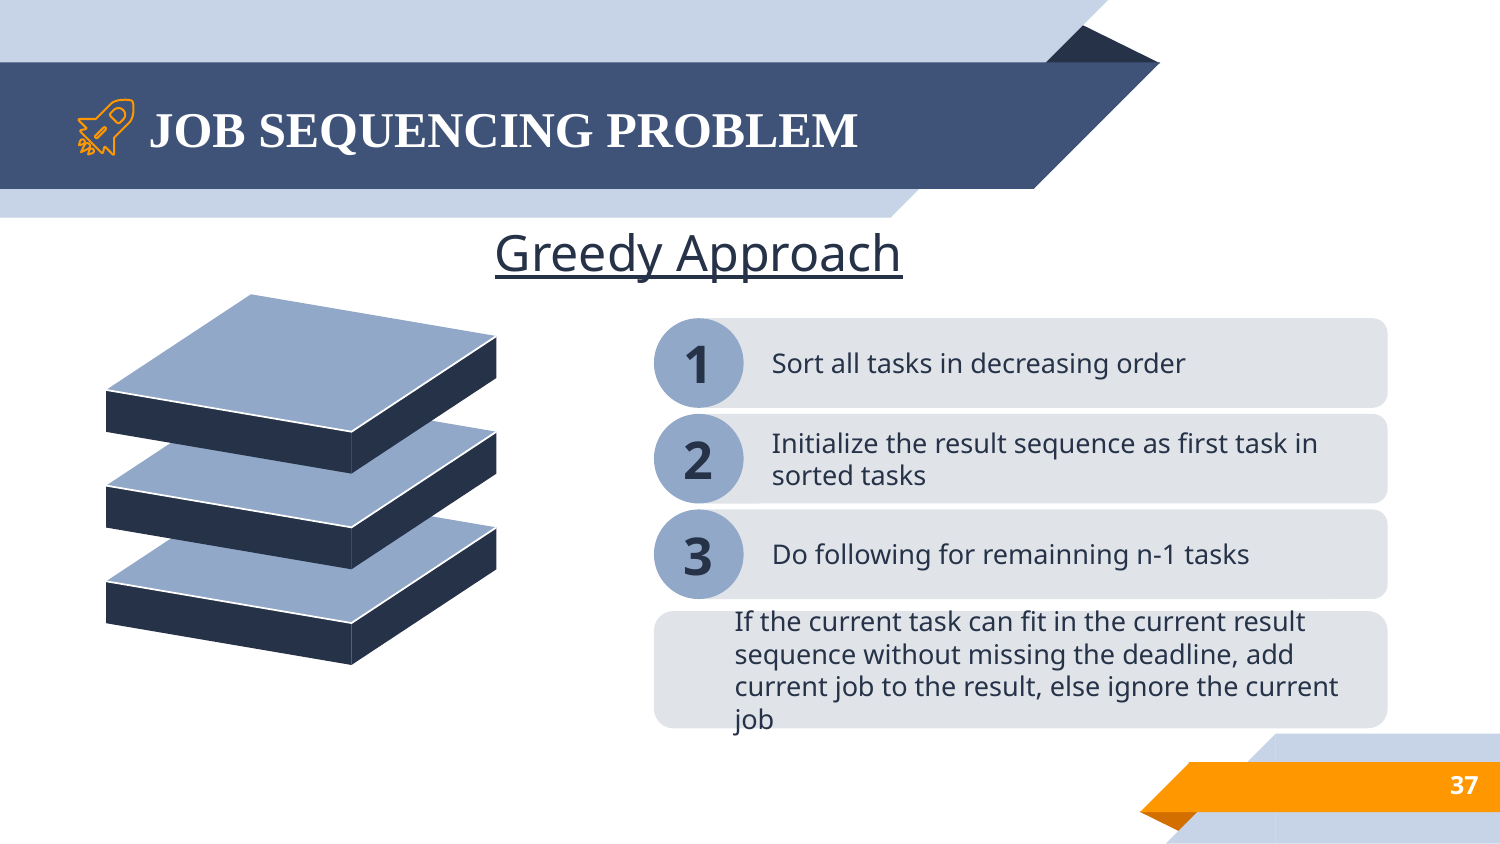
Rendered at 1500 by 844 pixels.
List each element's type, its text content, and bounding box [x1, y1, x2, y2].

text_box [105, 294, 1388, 474]
slide_number 37 [1249, 760, 1494, 813]
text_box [105, 481, 1388, 570]
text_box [78, 99, 134, 155]
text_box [105, 577, 1388, 729]
text_box Greedy Approach [479, 214, 918, 289]
title JOB SEQUENCING PROBLEM [133, 64, 1063, 190]
